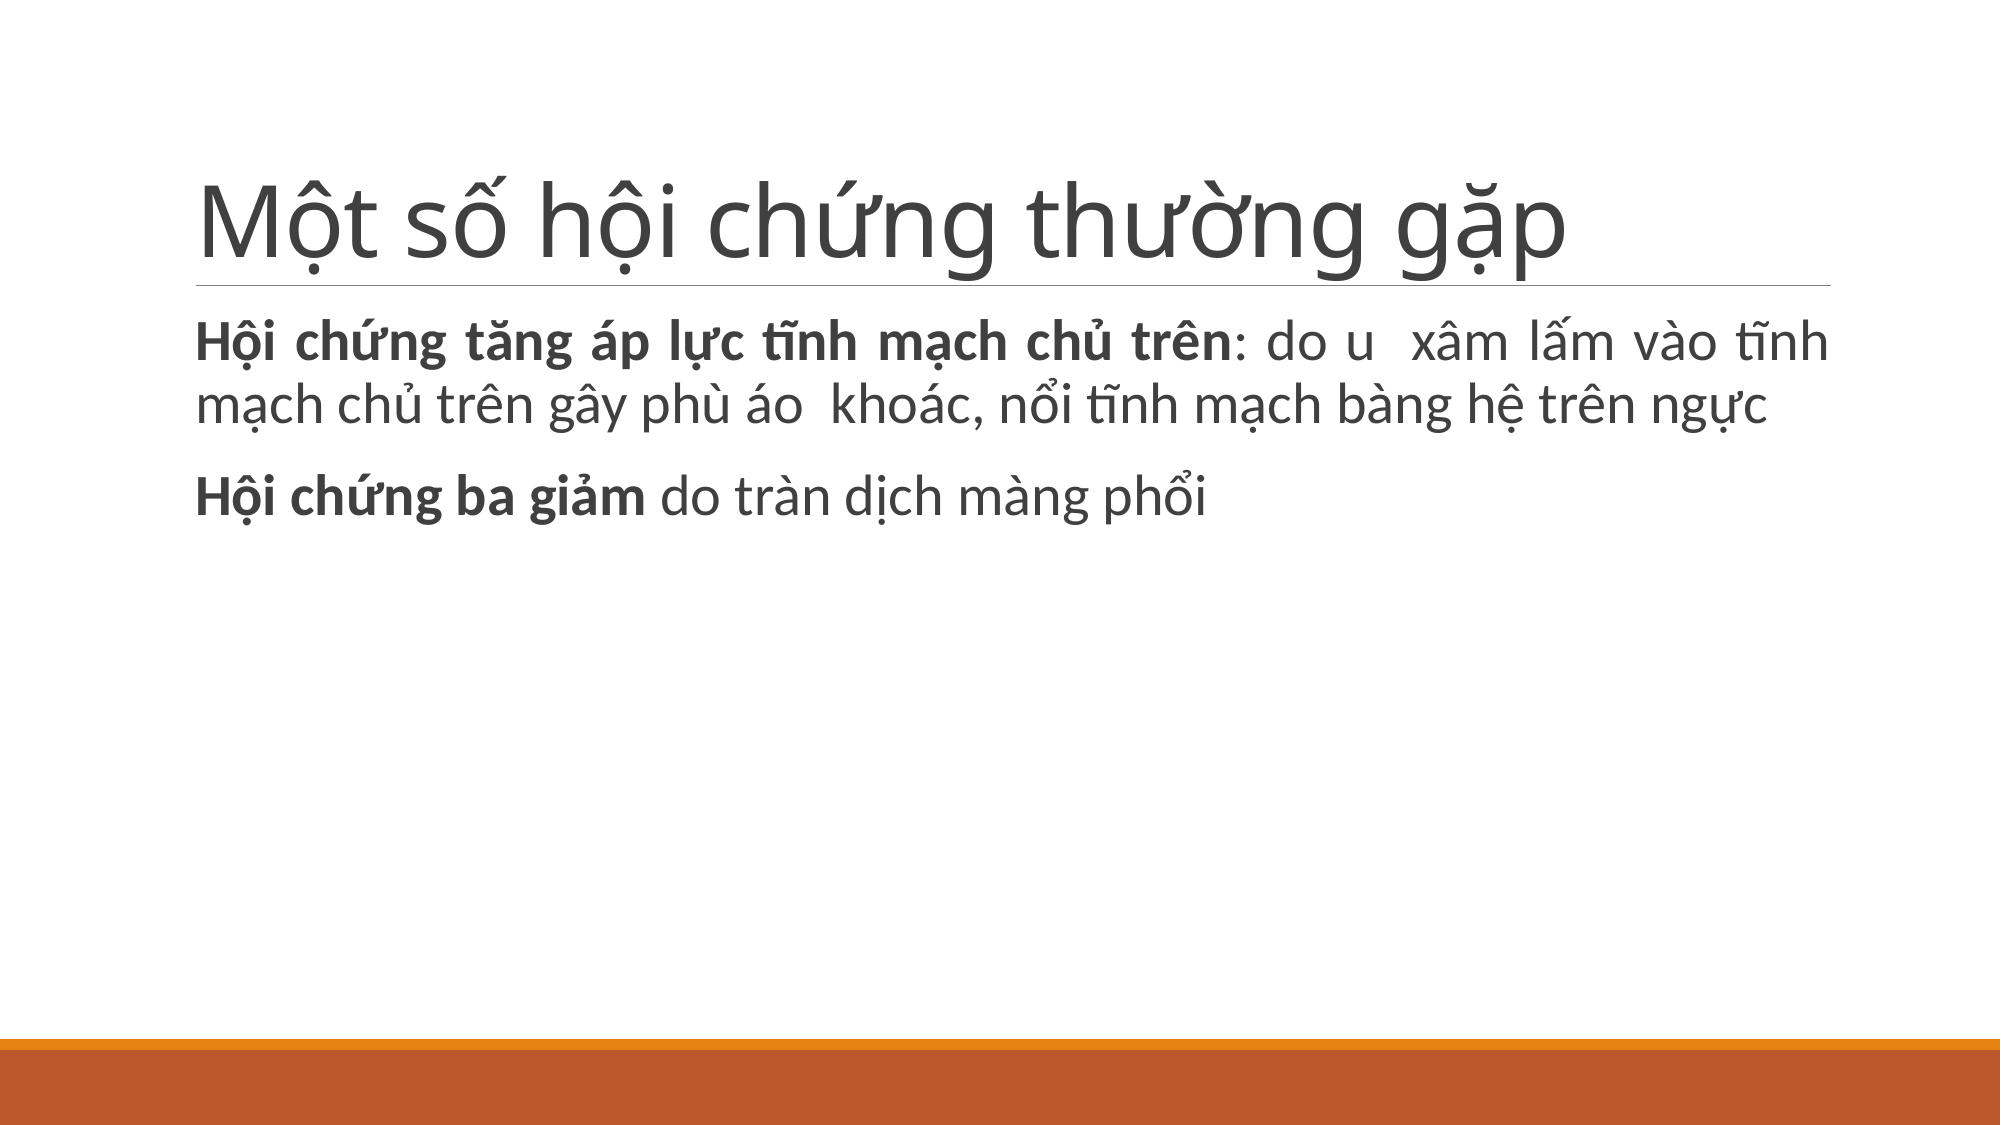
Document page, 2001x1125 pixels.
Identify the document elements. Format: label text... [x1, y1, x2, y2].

list Hội chứng tăng áp lực tĩnh mạch chủ trên: do u xâm lấm vào tĩnh mạch chủ trên gây phù áo khoác, nổi tĩnh mạch bàng hệ trên ngực Hội chứng ba giảm do tràn dịch màng phổi [180, 302, 1830, 963]
title Một số hội chứng thường gặp [180, 47, 1830, 285]
